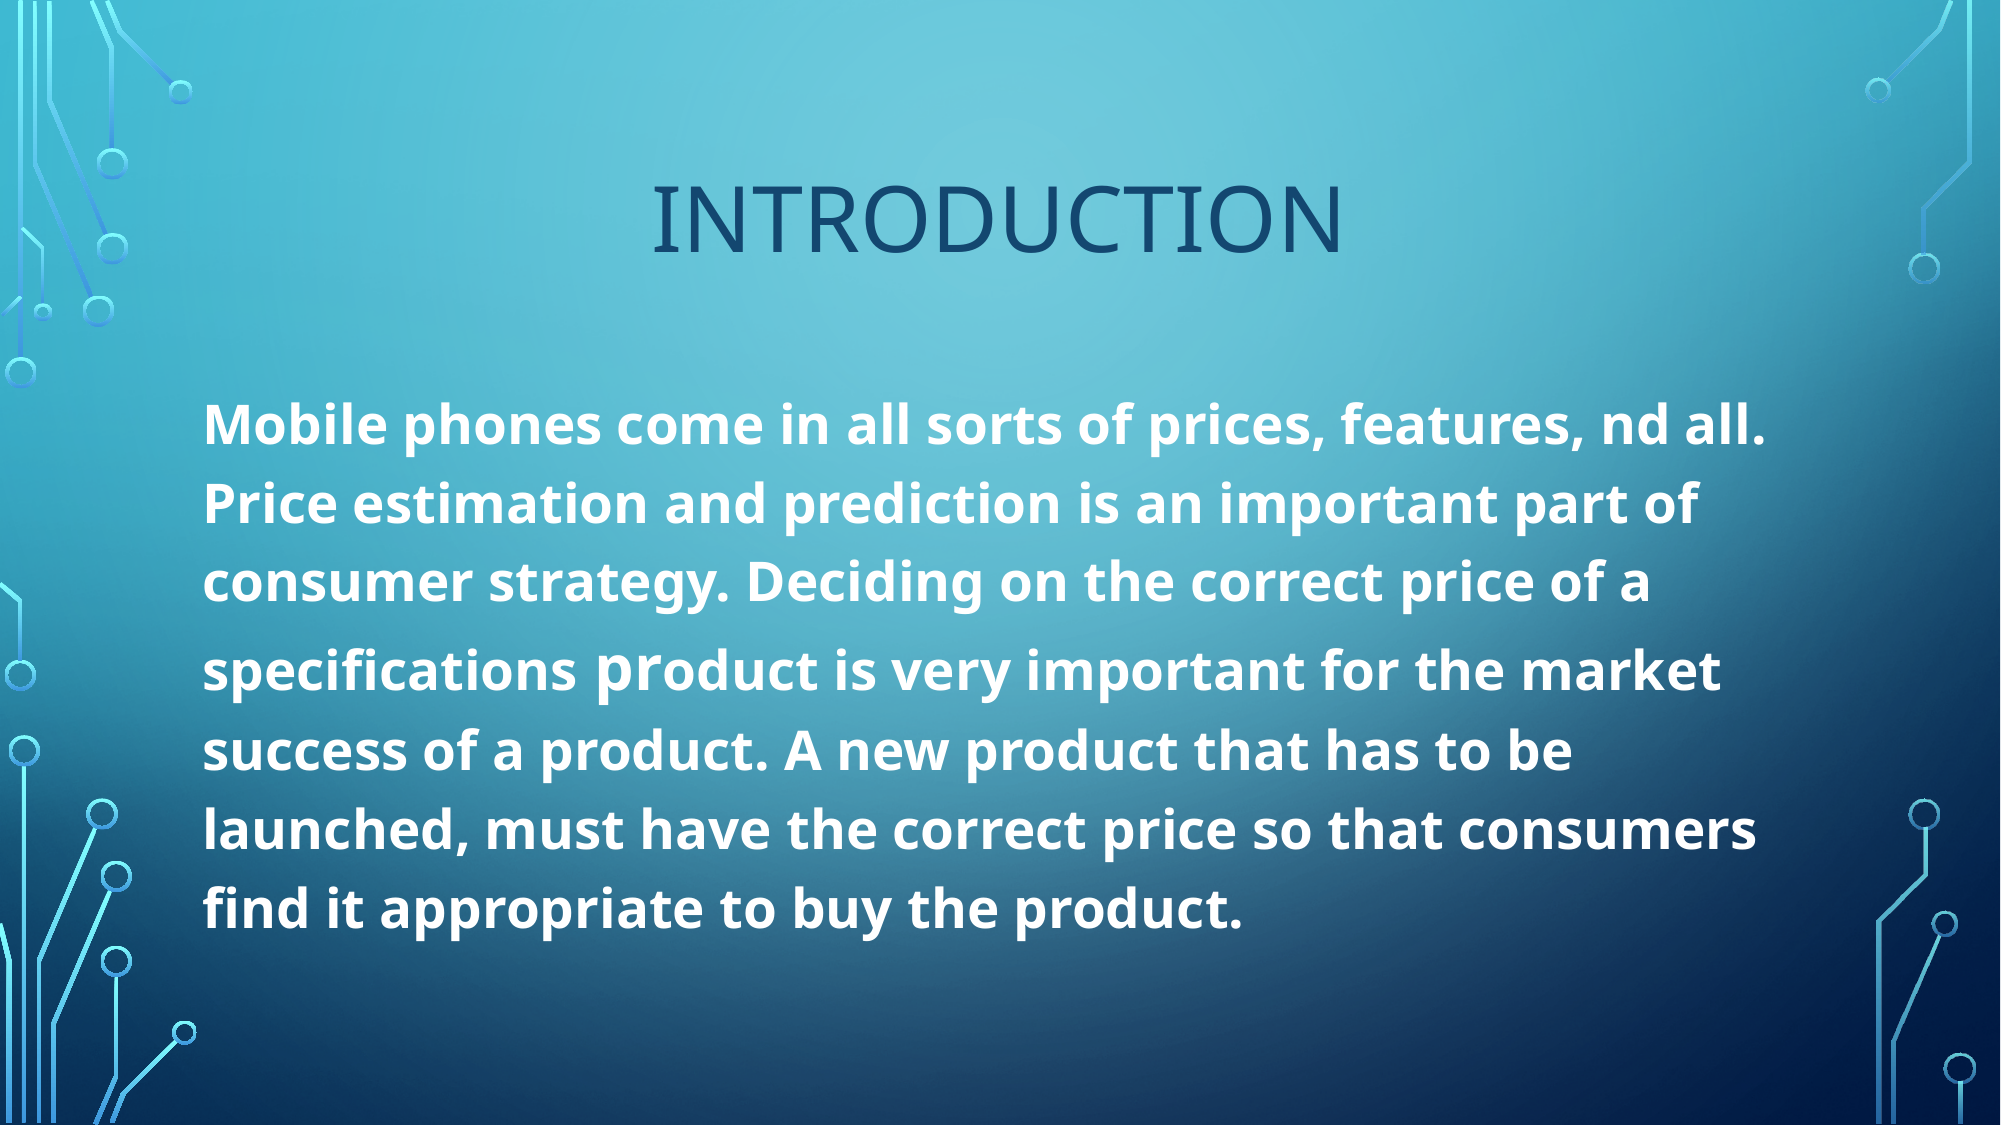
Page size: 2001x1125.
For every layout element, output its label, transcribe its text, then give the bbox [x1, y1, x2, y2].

list Mobile phones come in all sorts of prices, features, nd all. Price estimation and prediction is an important part of consumer strategy. Deciding on the correct price of a specifications product is very important for the market success of a product. A new product that has to be launched, must have the correct price so that consumers find it appropriate to buy the product. [187, 369, 1813, 950]
title Introduction [187, 101, 1813, 344]
